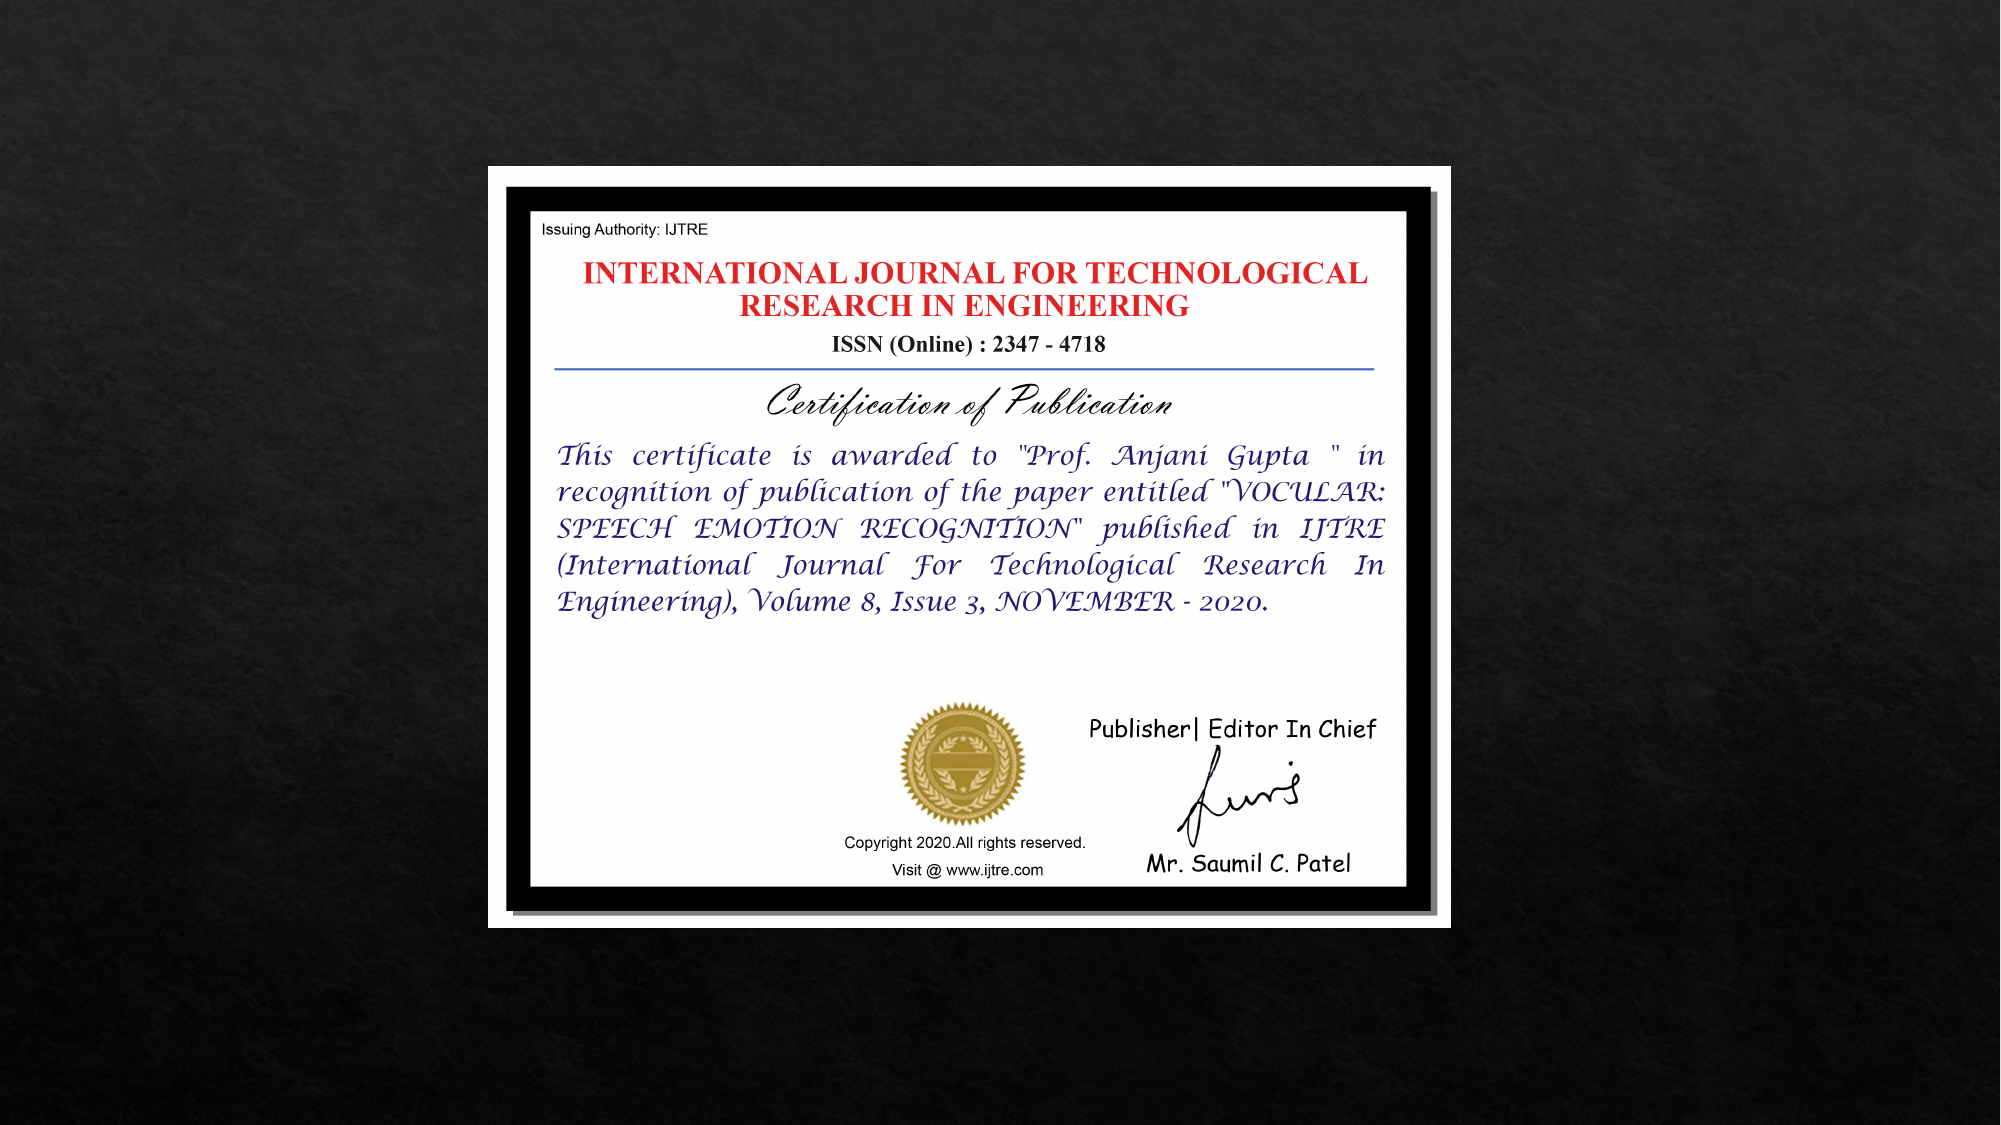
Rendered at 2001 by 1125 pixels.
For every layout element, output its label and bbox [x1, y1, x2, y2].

picture [487, 166, 1451, 929]
